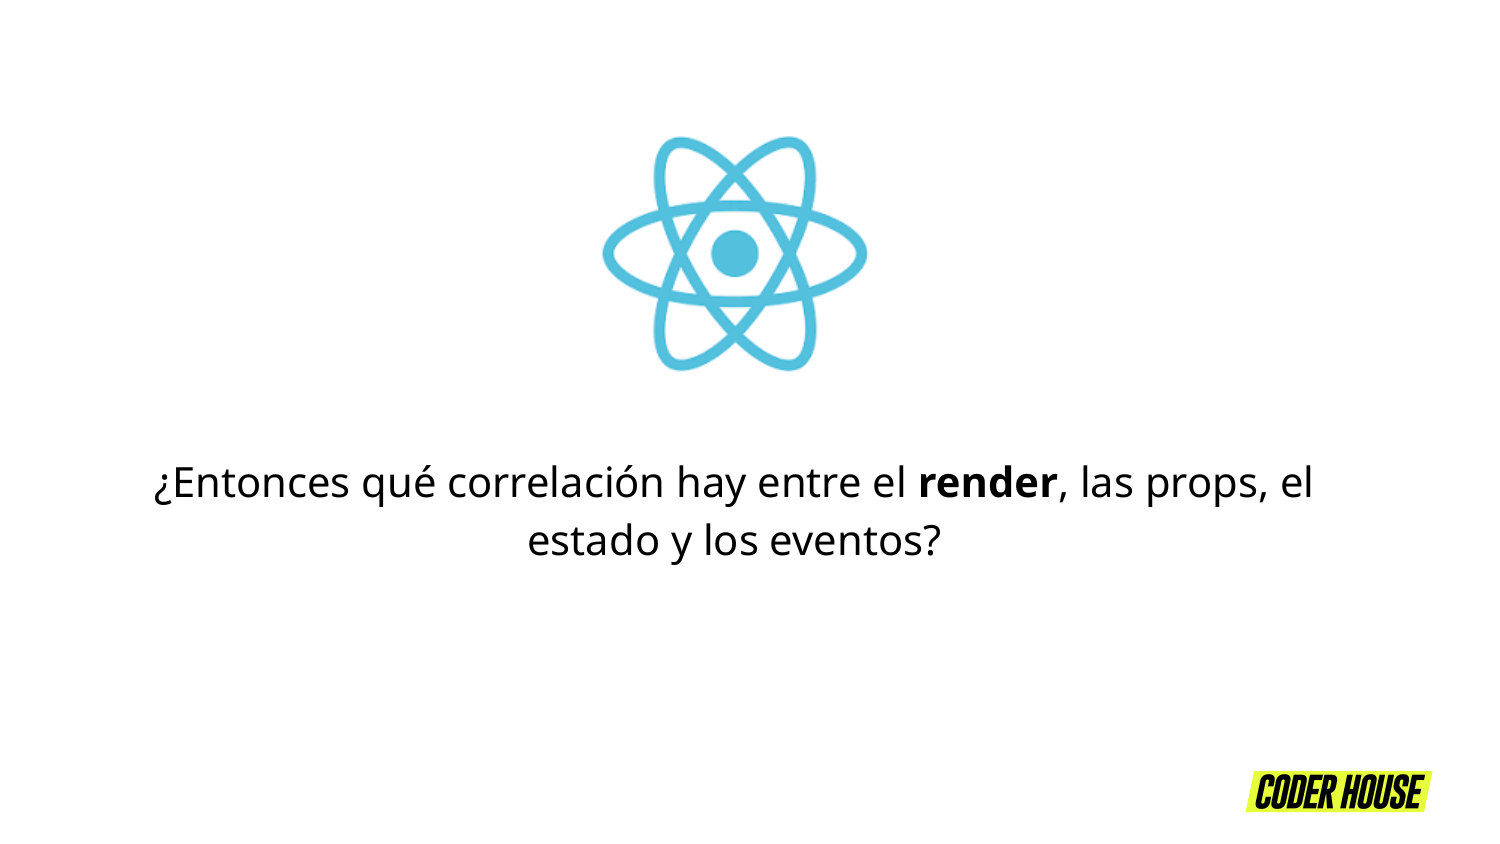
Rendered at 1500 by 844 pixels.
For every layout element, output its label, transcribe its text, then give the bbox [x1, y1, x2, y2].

picture [1241, 764, 1437, 819]
picture [584, 119, 885, 388]
text_box ¿Entonces qué correlación hay entre el render, las props, el estado y los eventos? [124, 433, 1345, 724]
